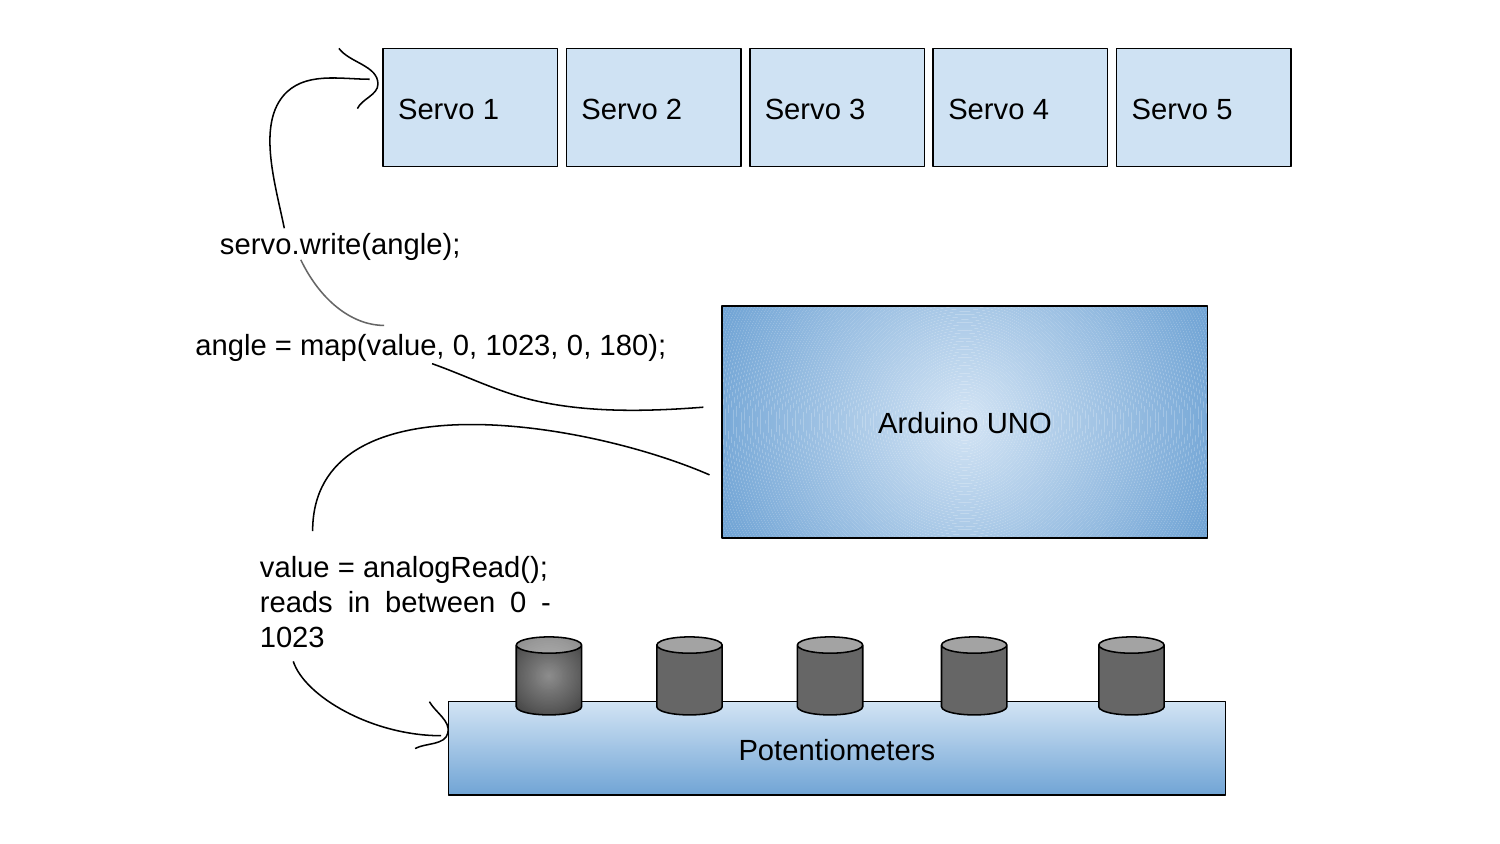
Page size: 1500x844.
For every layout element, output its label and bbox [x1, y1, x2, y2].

text_box [162, 48, 1292, 796]
